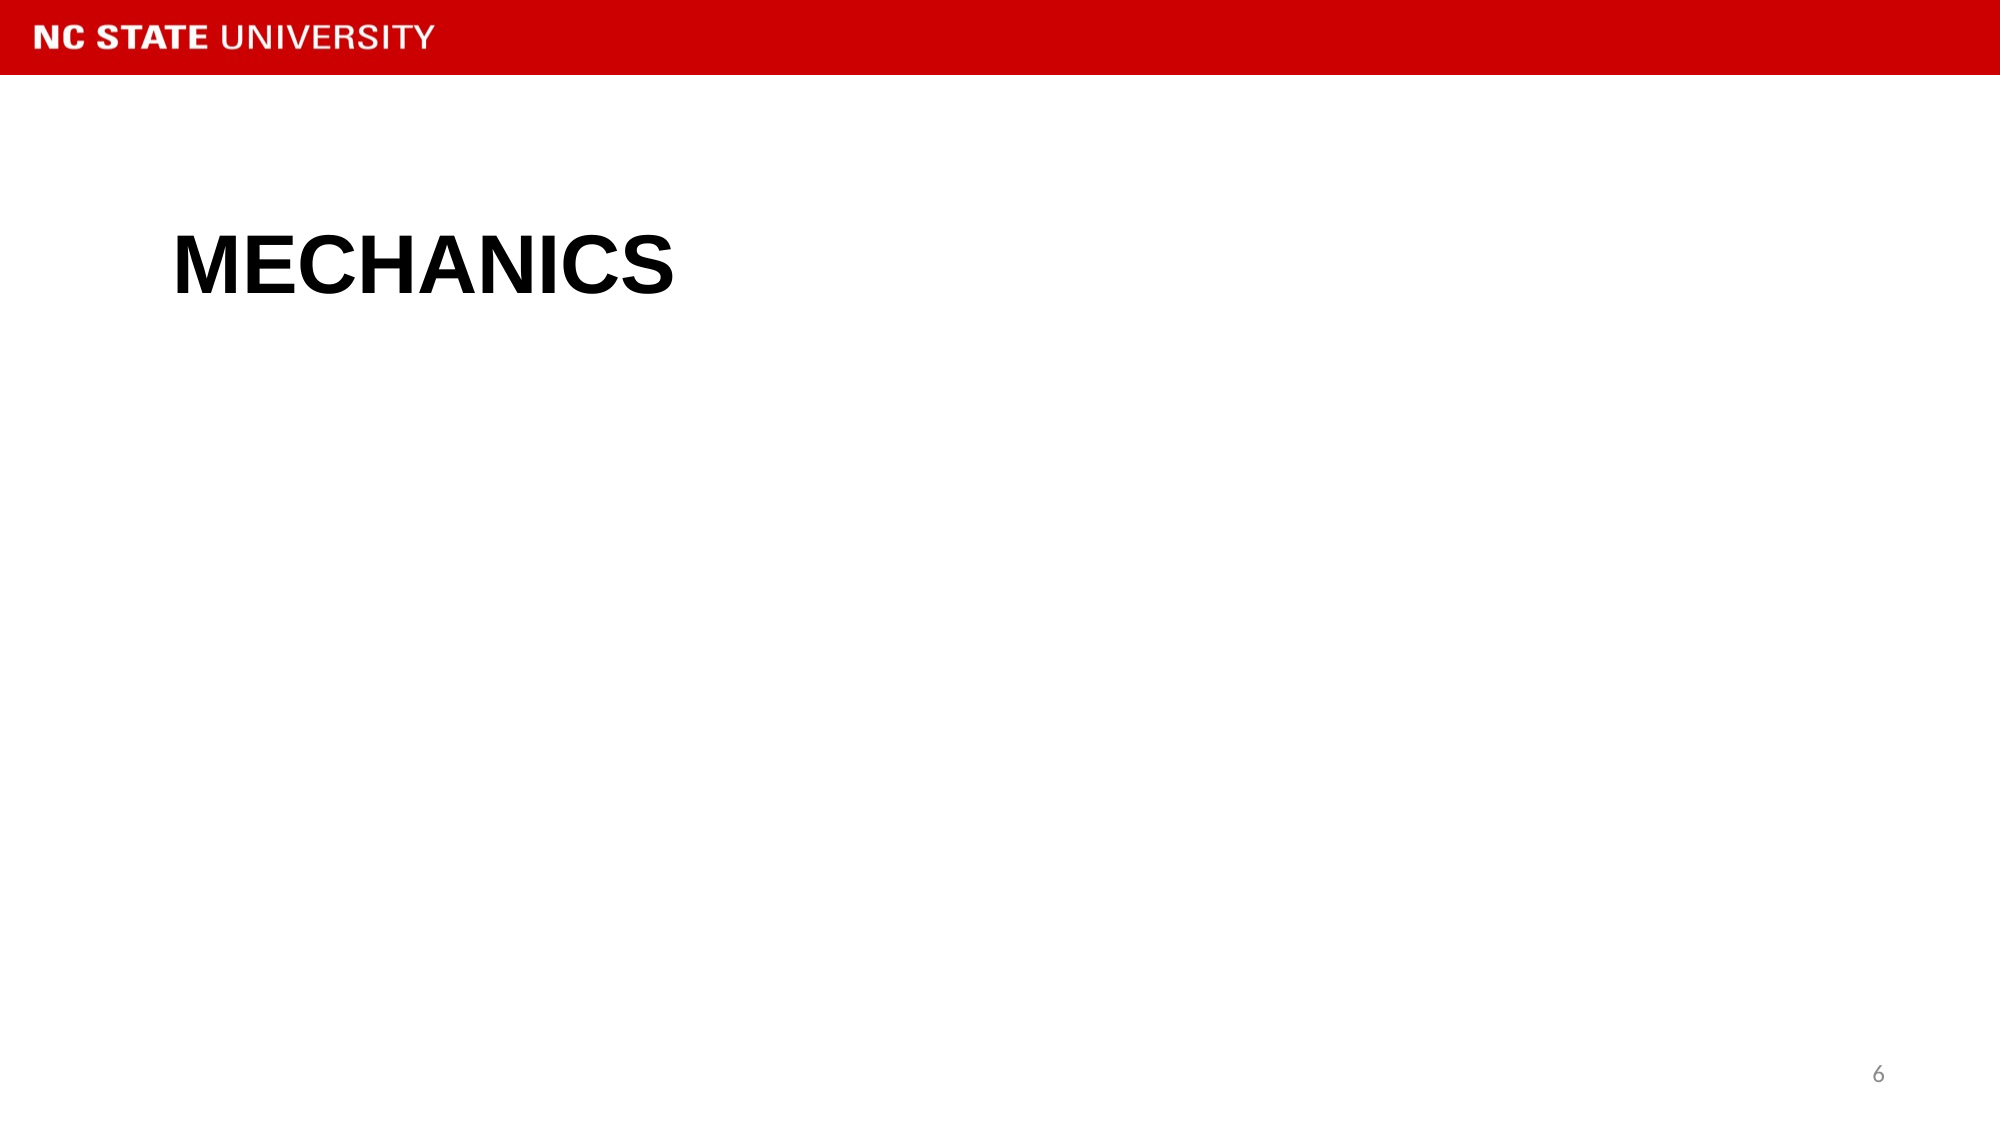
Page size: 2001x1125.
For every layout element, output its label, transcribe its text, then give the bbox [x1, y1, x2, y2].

title Mechanics [157, 202, 1858, 426]
slide_number 6 [1433, 1042, 1900, 1103]
picture [0, 0, 2000, 75]
